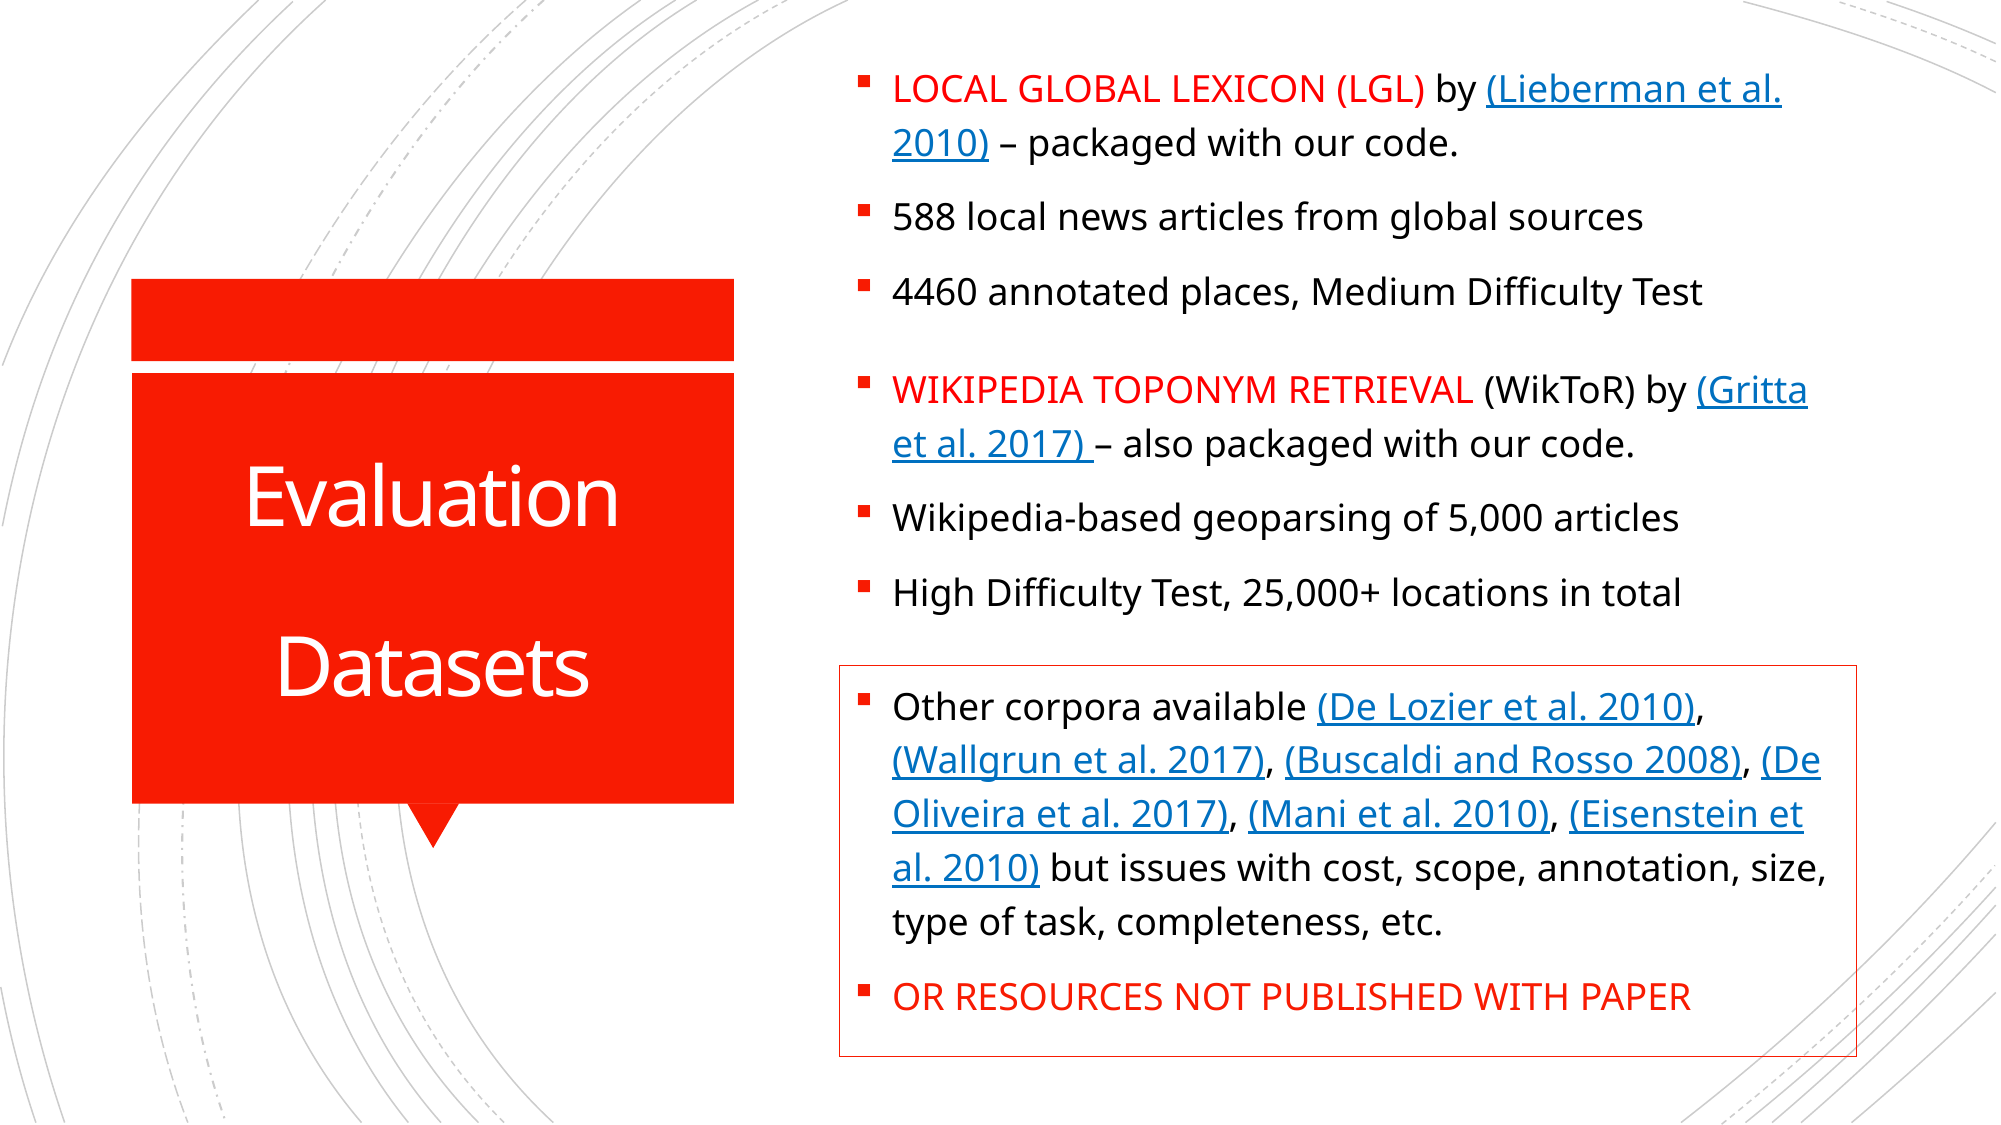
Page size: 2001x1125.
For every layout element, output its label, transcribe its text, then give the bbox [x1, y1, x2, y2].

title Evaluation Datasets [145, 383, 721, 789]
list WIKIPEDIA TOPONYM RETRIEVAL (WikToR) by (Gritta et al. 2017) – also packaged with our code. Wikipedia-based geoparsing of 5,000 articles High Difficulty Test, 25,000+ locations in total [839, 349, 1857, 647]
list LOCAL GLOBAL LEXICON (LGL) by (Lieberman et al. 2010) – packaged with our code. 588 local news articles from global sources 4460 annotated places, Medium Difficulty Test [839, 48, 1857, 349]
text_box Other corpora available (De Lozier et al. 2010), (Wallgrun et al. 2017), (Buscaldi and Rosso 2008), (De Oliveira et al. 2017), (Mani et al. 2010), (Eisenstein et al. 2010) but issues with cost, scope, annotation, size, type of task, completeness, etc. OR RESOURCES NOT PUBLISHED WITH PAPER [839, 665, 1857, 1057]
